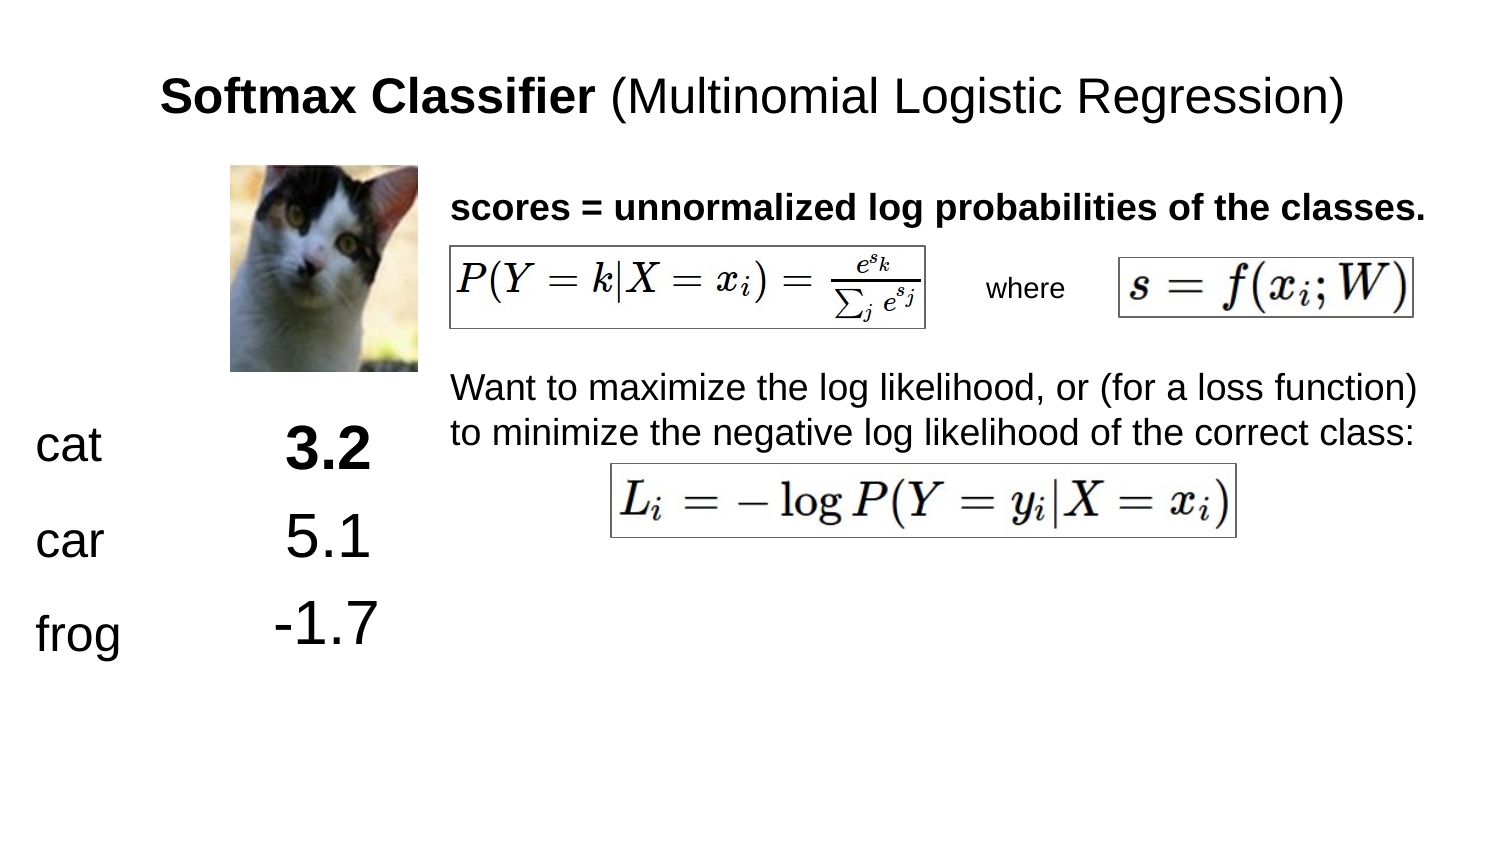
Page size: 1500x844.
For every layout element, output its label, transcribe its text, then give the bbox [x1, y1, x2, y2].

picture [450, 246, 925, 328]
text_box car [20, 491, 237, 537]
text_box Softmax Classifier (Multinomial Logistic Regression) [71, 48, 1435, 146]
picture [1119, 257, 1413, 317]
text_box -1.7 [258, 567, 457, 626]
text_box frog [20, 586, 237, 632]
picture [230, 164, 418, 372]
text_box 5.1 [270, 479, 470, 538]
text_box 3.2 [270, 392, 470, 451]
text_box scores = unnormalized log probabilities of the classes. Want to maximize the log likelihood, or (for a loss function) to minimize the negative log likelihood of the correct class: [435, 168, 1484, 719]
text_box cat [20, 396, 237, 442]
picture [611, 463, 1236, 537]
text_box where [970, 254, 1089, 300]
